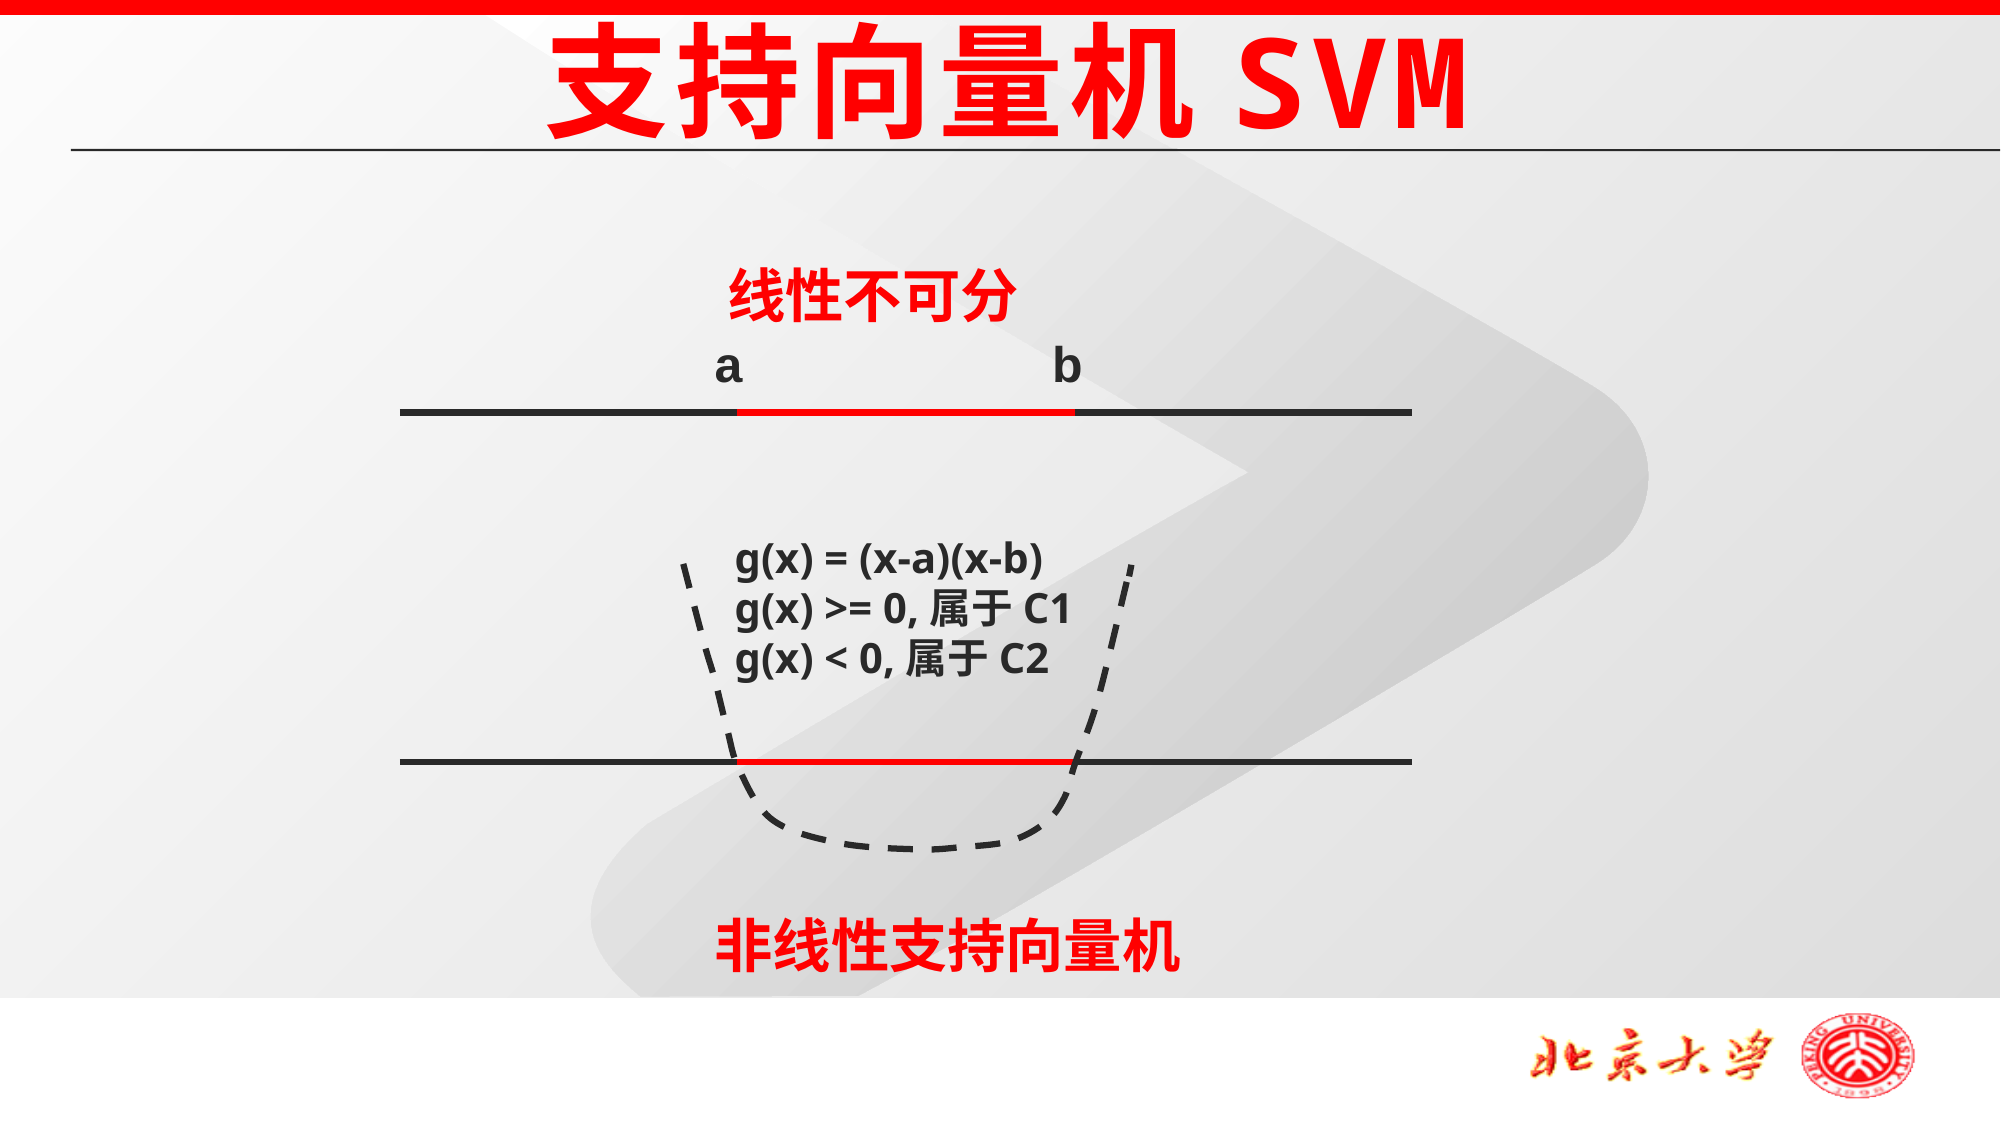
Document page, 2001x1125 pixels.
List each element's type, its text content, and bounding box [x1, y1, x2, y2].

text_box 非线性支持向量机 [699, 901, 1238, 987]
text_box [738, 769, 1074, 850]
text_box 线性不可分 [712, 251, 1075, 337]
text_box 支持向量机SVM [525, 0, 1488, 161]
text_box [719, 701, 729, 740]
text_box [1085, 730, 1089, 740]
picture [1800, 1012, 1917, 1100]
text_box a [699, 324, 775, 400]
text_box g(x) = (x-a)(x-b) g(x) >= 0,属于C1 g(x) < 0,属于C2 [719, 524, 1089, 575]
text_box [683, 563, 1132, 761]
text_box b [1037, 324, 1113, 400]
